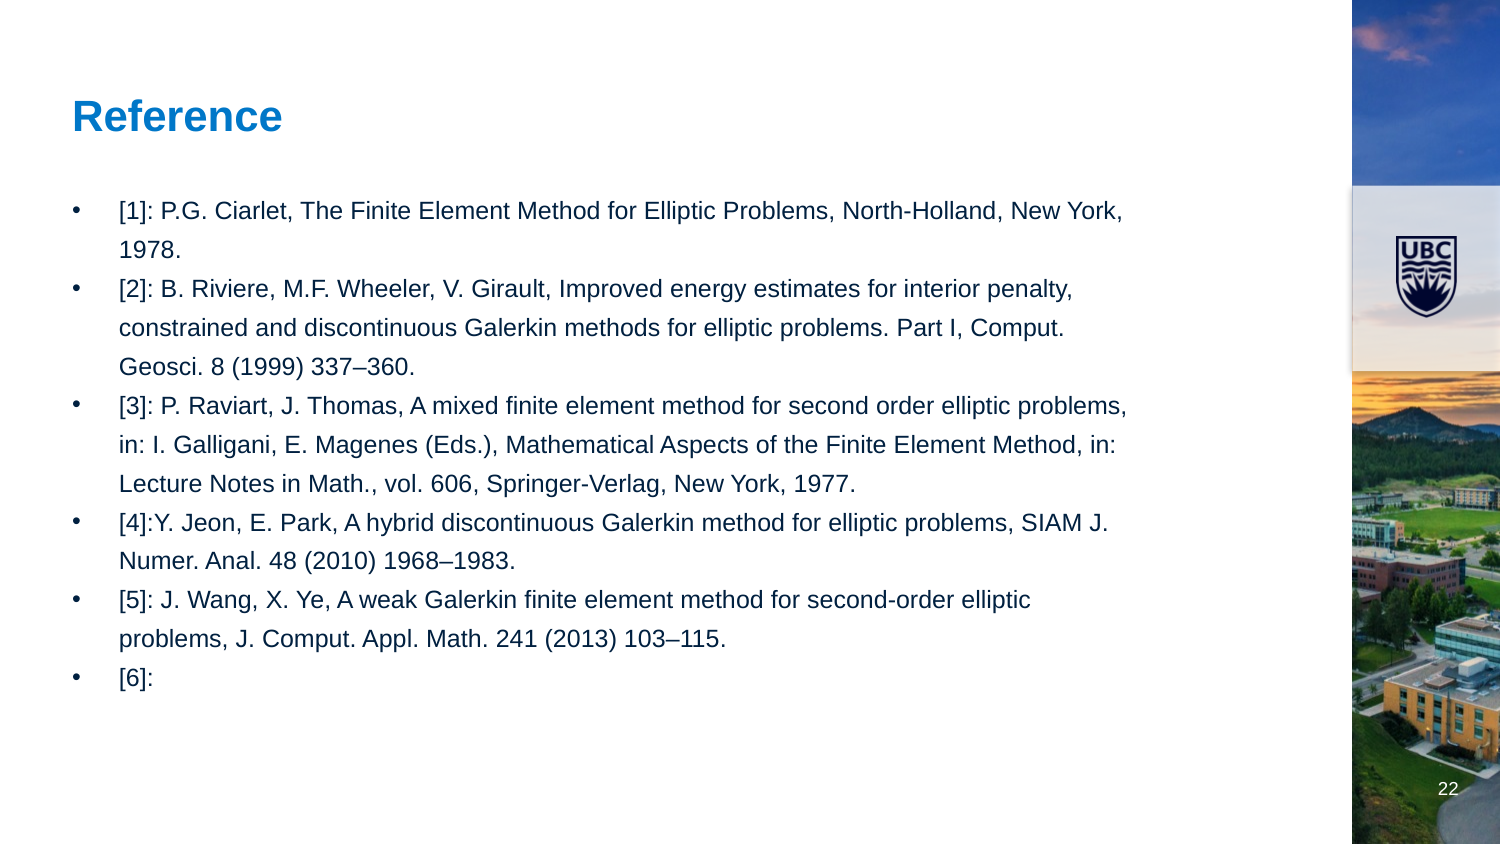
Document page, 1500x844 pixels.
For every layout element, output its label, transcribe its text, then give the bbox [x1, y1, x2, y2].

picture [1352, 372, 1500, 844]
title Reference [71, 67, 1329, 170]
list [1]: P.G. Ciarlet, The Finite Element Method for Elliptic Problems, North-Holland, New York, 1978. [2]: B. Riviere, M.F. Wheeler, V. Girault, Improved energy estimates for interior penalty, constrained and discontinuous Galerkin methods for elliptic problems. Part I, Comput. Geosci. 8 (1999) 337–360. [3]: P. Raviart, J. Thomas, A mixed finite element method for second order elliptic problems, in: I. Galligani, E. Magenes (Eds.), Mathematical Aspects of the Finite Element Method, in: Lecture Notes in Math., vol. 606, Springer-Verlag, New York, 1977. [4]:Y. Jeon, E. Park, A hybrid discontinuous Galerkin method for elliptic problems, SIAM J. Numer. Anal. 48 (2010) 1968–1983. [5]: J. Wang, X. Ye, A weak Galerkin finite element method for second-order elliptic problems, J. Comput. Appl. Math. 241 (2013) 103–115. [6]: [71, 185, 1140, 788]
picture [1352, 0, 1500, 185]
picture [1396, 236, 1457, 318]
